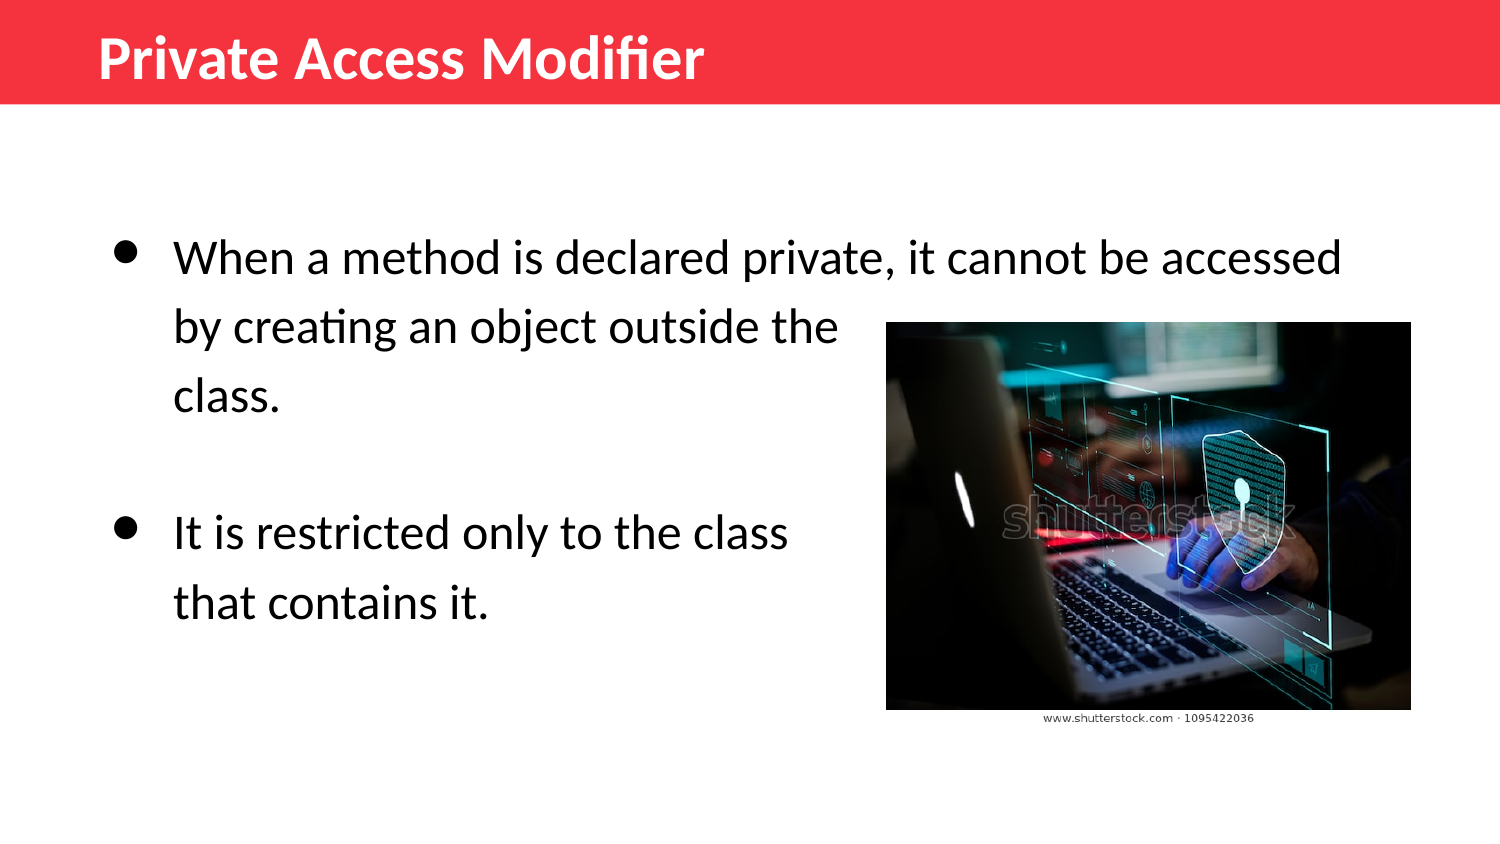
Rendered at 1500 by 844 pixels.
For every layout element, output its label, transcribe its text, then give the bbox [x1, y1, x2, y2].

text_box When a method is declared private, it cannot be accessed by creating an object outside the class. It is restricted only to the class that contains it. [83, 200, 1398, 621]
text_box [0, 0, 1500, 105]
text_box Private Access Modifier [83, 2, 1060, 138]
picture [886, 321, 1411, 727]
